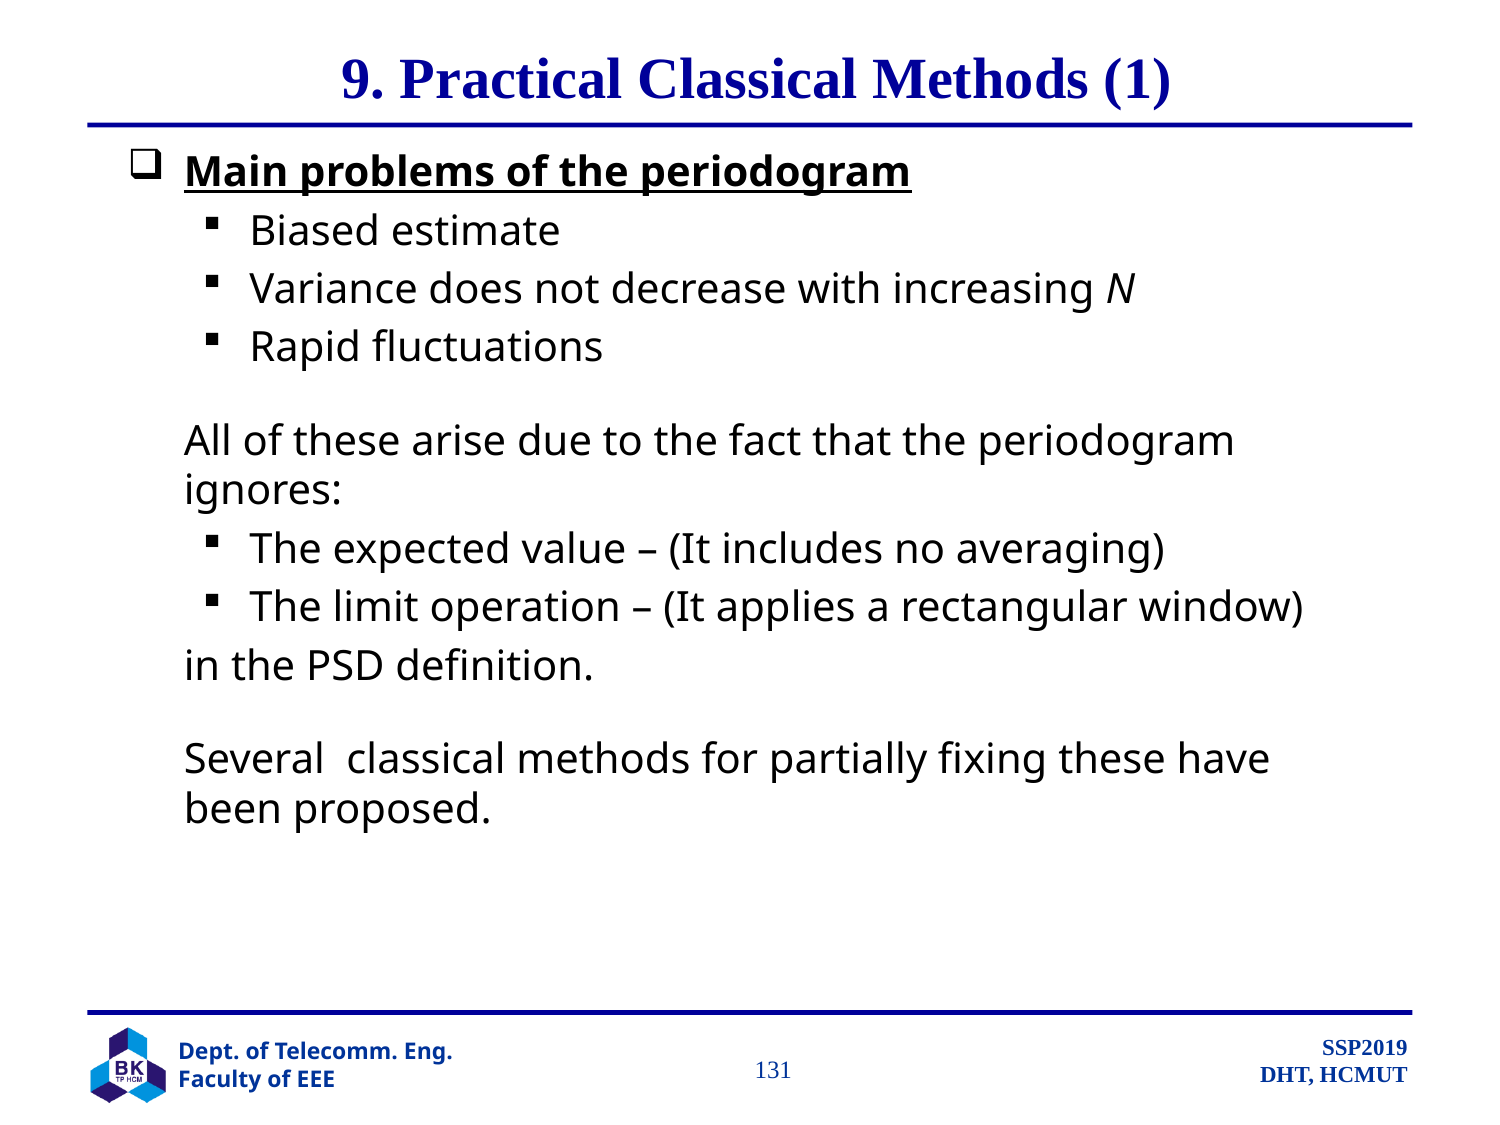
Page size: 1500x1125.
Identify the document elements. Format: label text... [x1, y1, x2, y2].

slide_number 131 [424, 1037, 976, 1101]
list Main problems of the periodogram Biased estimate Variance does not decrease with increasing N Rapid fluctuations All of these arise due to the fact that the periodogram ignores: The expected value – (It includes no averaging) The limit operation – (It applies a rectangular window) in the PSD definition. Several classical methods for partially fixing these have been proposed. [112, 137, 1388, 988]
title 9. Practical Classical Methods (1) [0, 37, 1500, 113]
picture [87, 1024, 169, 1125]
